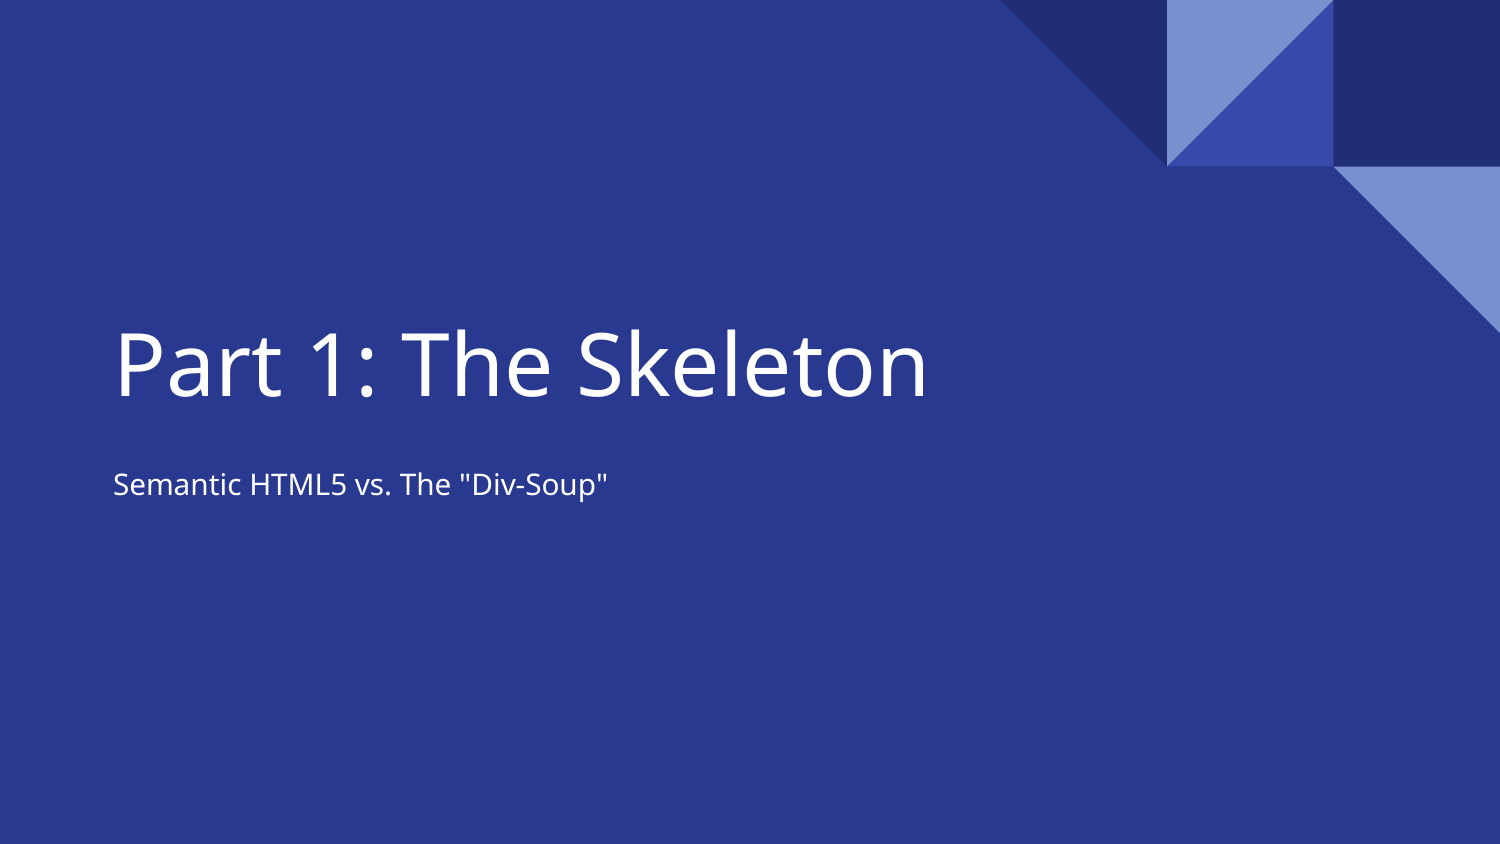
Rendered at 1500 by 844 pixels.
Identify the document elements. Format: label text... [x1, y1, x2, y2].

title Part 1: The Skeleton [98, 291, 1447, 429]
subtitle Semantic HTML5 vs. The "Div-Soup" [98, 445, 1447, 517]
